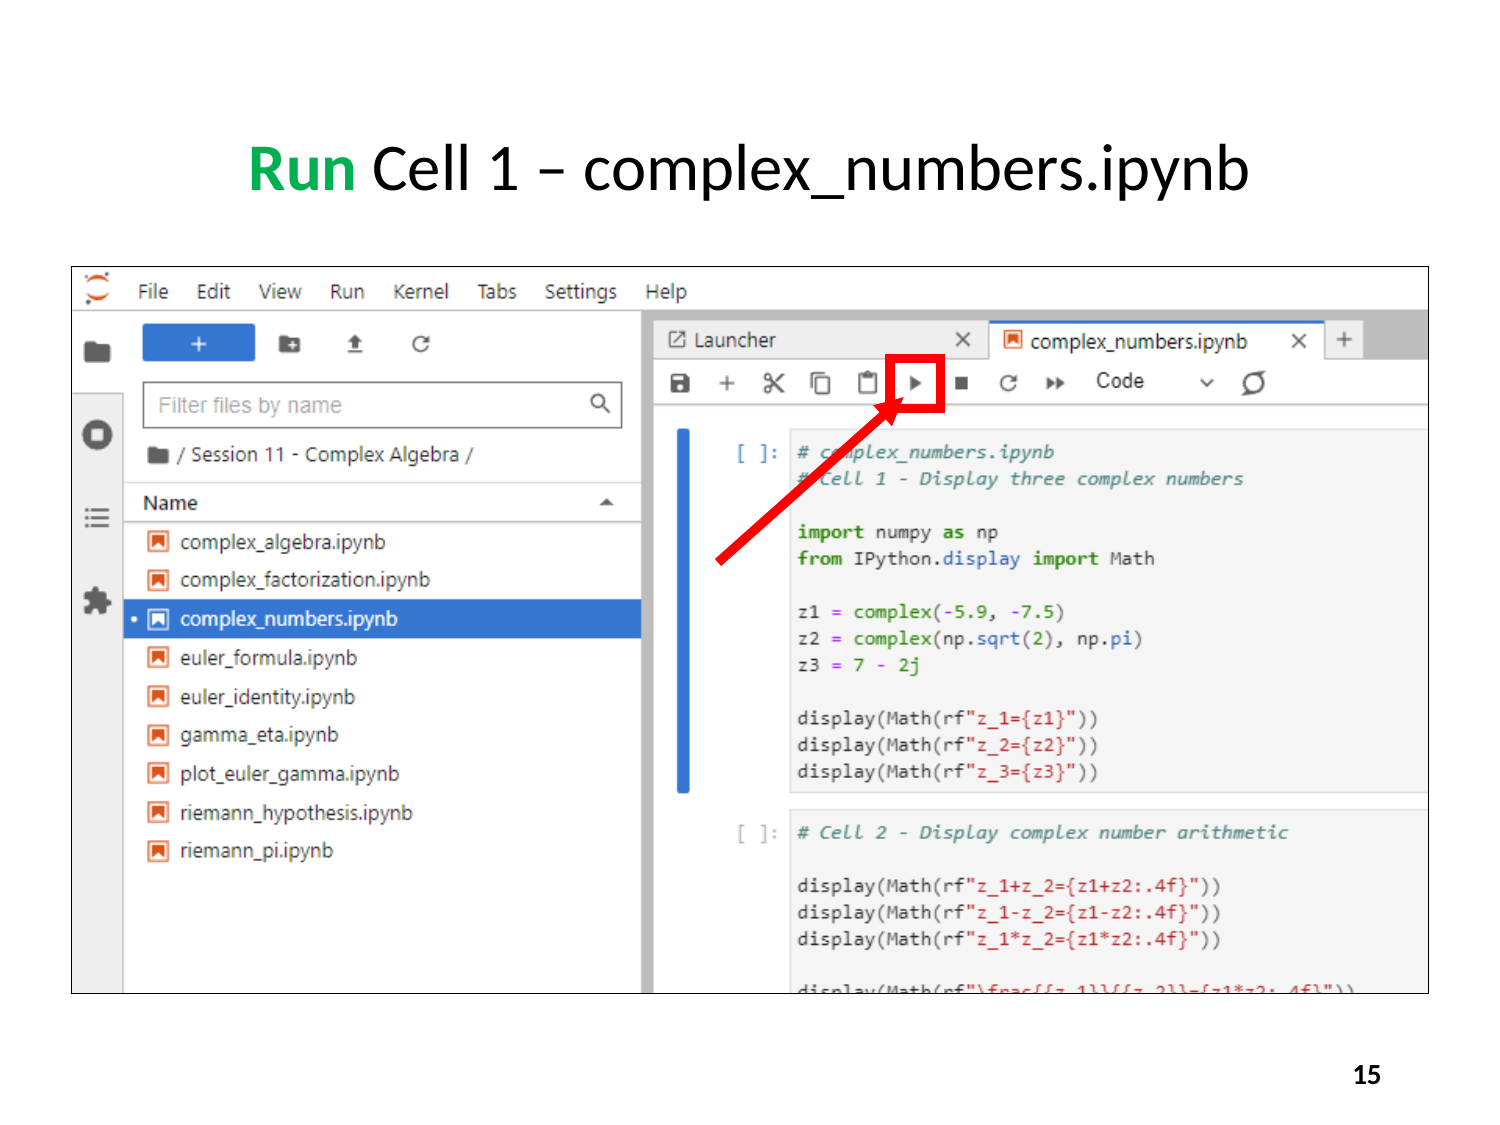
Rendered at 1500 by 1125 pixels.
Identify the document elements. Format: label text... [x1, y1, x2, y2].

title Run Cell 1 – complex_numbers.ipynb [103, 59, 1397, 266]
slide_number 15 [1059, 1042, 1397, 1103]
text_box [717, 397, 904, 563]
picture [71, 266, 1429, 994]
